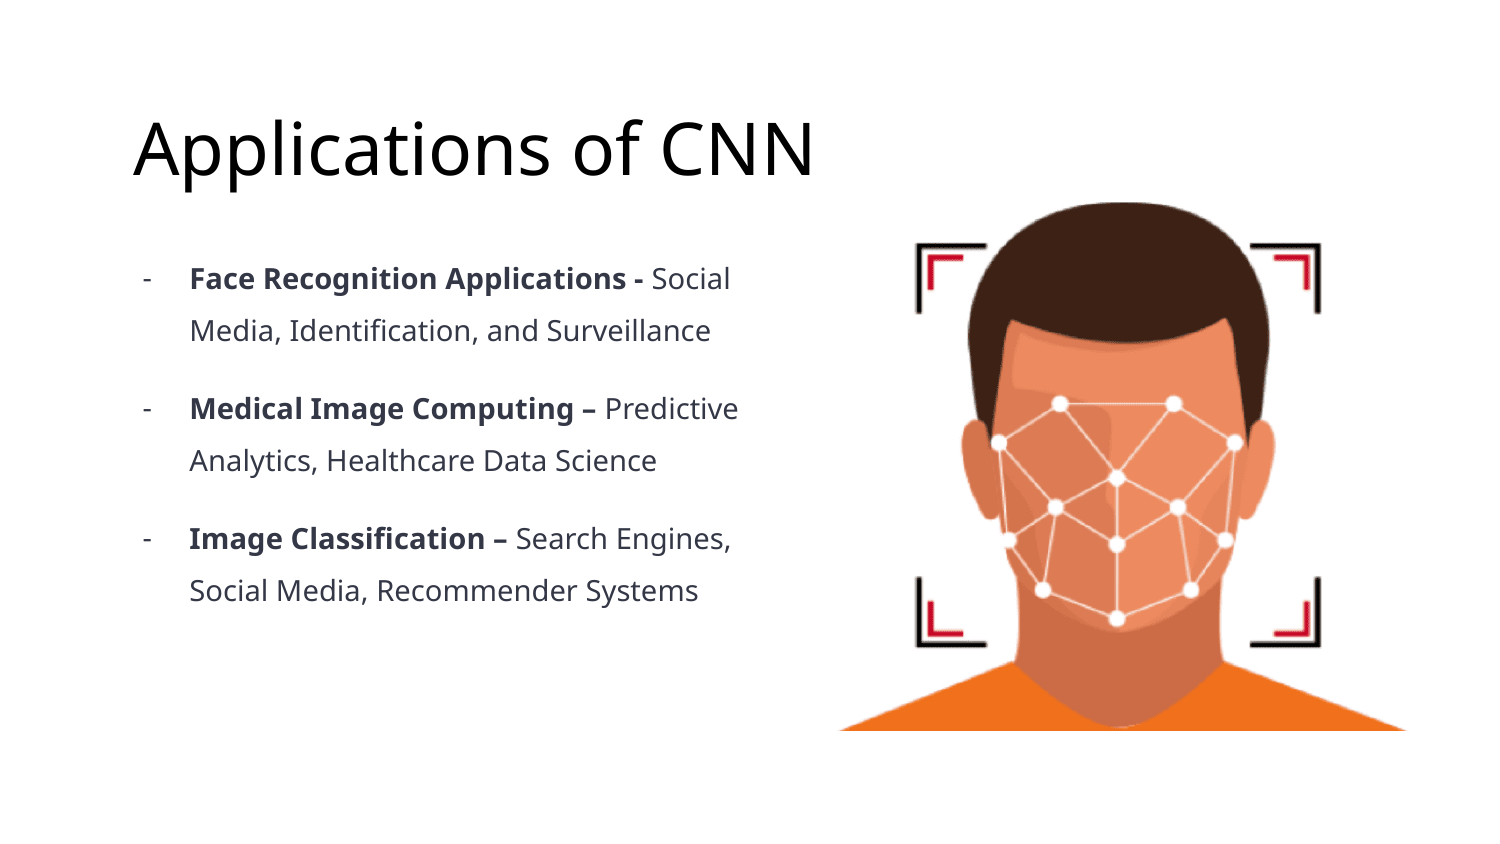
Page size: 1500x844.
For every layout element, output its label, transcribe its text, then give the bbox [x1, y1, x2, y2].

title Applications of CNN [118, 87, 1382, 182]
picture [815, 183, 1420, 731]
list Face Recognition Applications - Social Media, Identification, and Surveillance Medical Image Computing – Predictive Analytics, Healthcare Data Science Image Classification – Search Engines, Social Media, Recommender Systems [118, 227, 790, 731]
